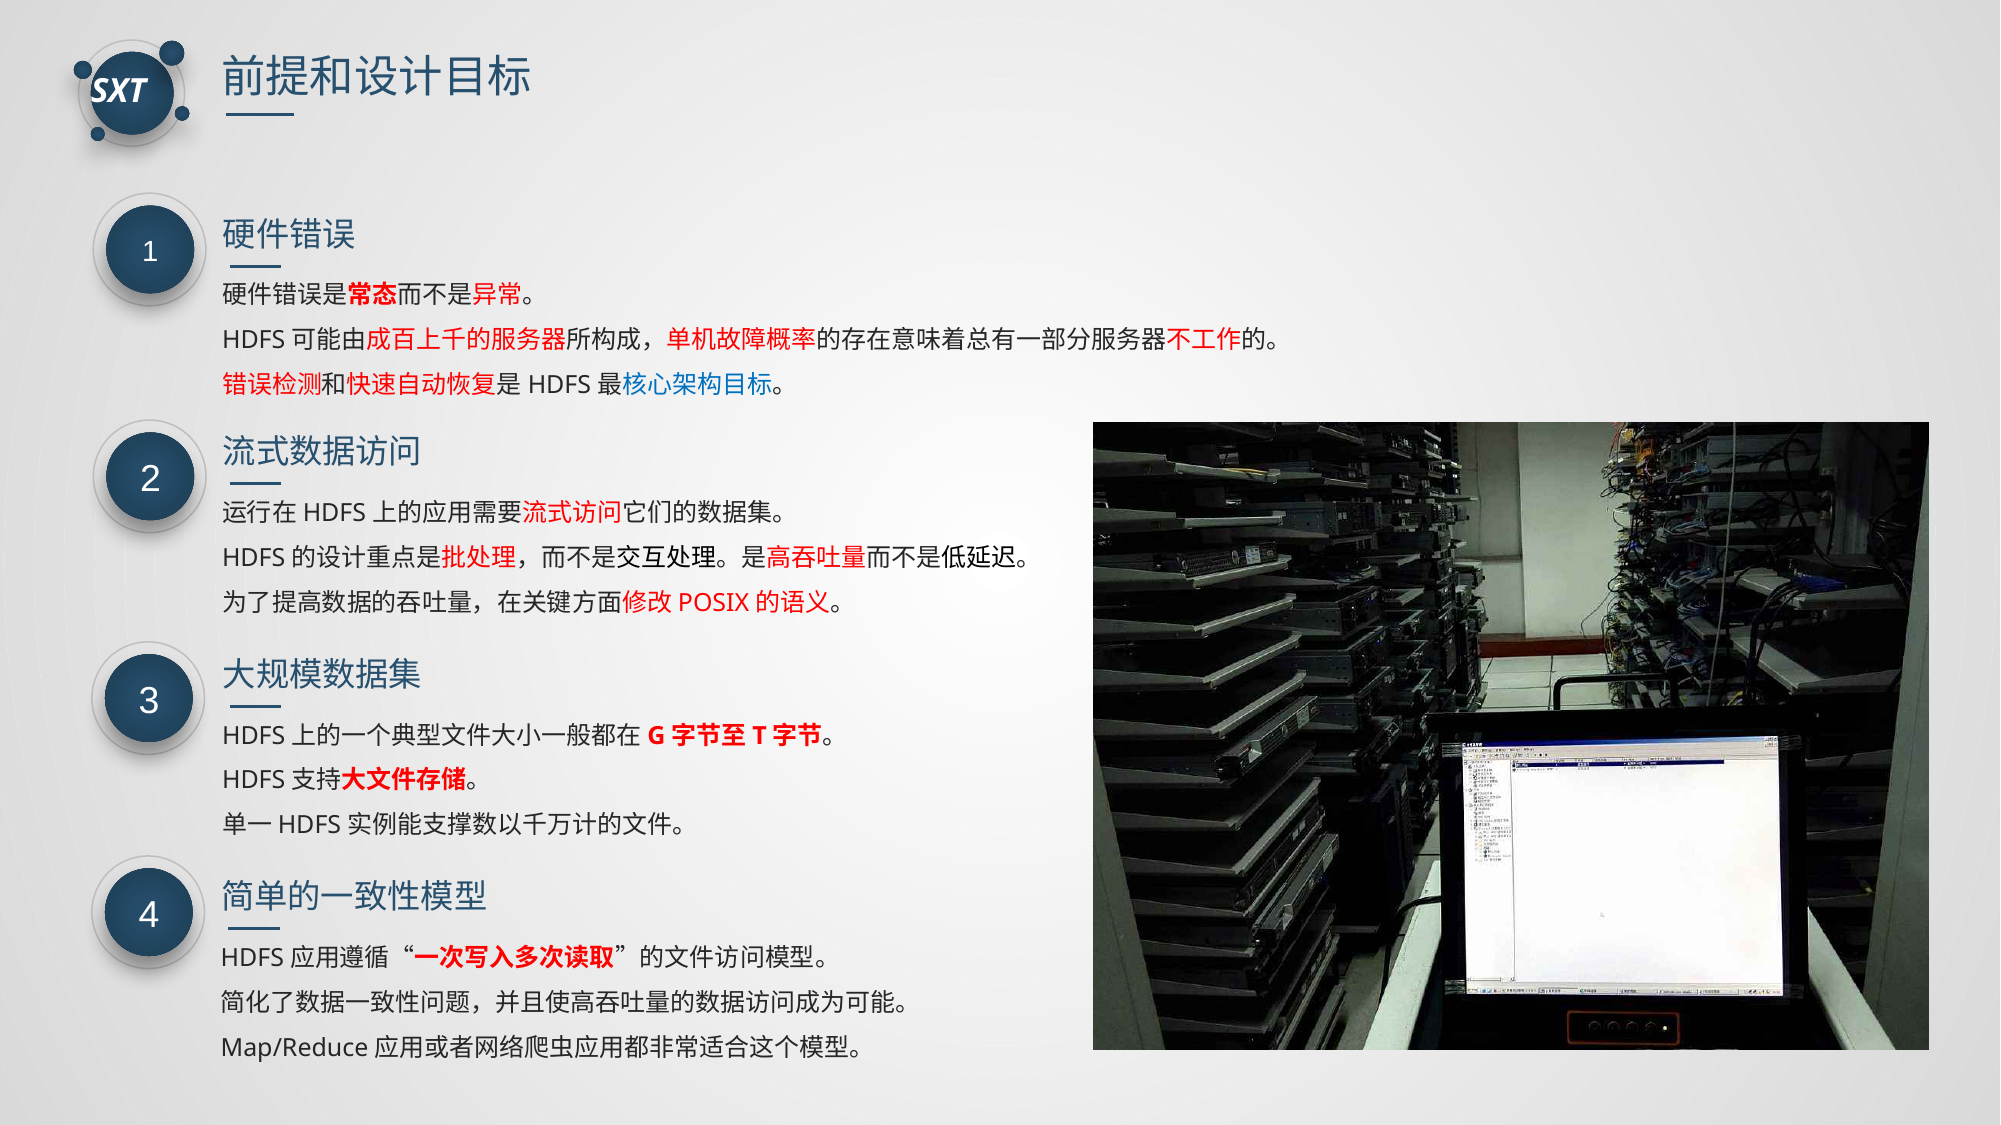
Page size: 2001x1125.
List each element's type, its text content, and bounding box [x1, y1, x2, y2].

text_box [93, 420, 206, 533]
text_box 硬件错误是常态而不是异常。 HDFS可能由成百上千的服务器所构成，单机故障概率的存在意味着总有一部分服务器不工作的。 错误检测和快速自动恢复是HDFS最核心架构目标。 [207, 256, 1397, 406]
text_box 流式数据访问 [208, 422, 588, 478]
text_box 运行在HDFS上的应用需要流式访问它们的数据集。 HDFS的设计重点是批处理，而不是交互处理。是高吞吐量而不是低延迟。 为了提高数据的吞吐量，在关键方面修改POSIX的语义。 [207, 473, 1093, 624]
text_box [91, 641, 205, 755]
text_box HDFS上的一个典型文件大小一般都在G字节至T字节。 HDFS支持大文件存储。 单一HDFS实例能支撑数以千万计的文件。 [207, 696, 1093, 847]
text_box 大规模数据集 [208, 645, 588, 701]
text_box 硬件错误 [208, 205, 588, 261]
picture [1093, 422, 1929, 1050]
text_box 简单的一致性模型 [206, 868, 587, 923]
text_box 前提和设计目标 [206, 40, 548, 109]
text_box HDFS应用遵循“一次写入多次读取”的文件访问模型。 简化了数据一致性问题，并且使高吞吐量的数据访问成为可能。 Map/Reduce应用或者网络爬虫应用都非常适合这个模型。 [205, 919, 1397, 1069]
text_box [93, 193, 206, 306]
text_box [91, 855, 205, 969]
